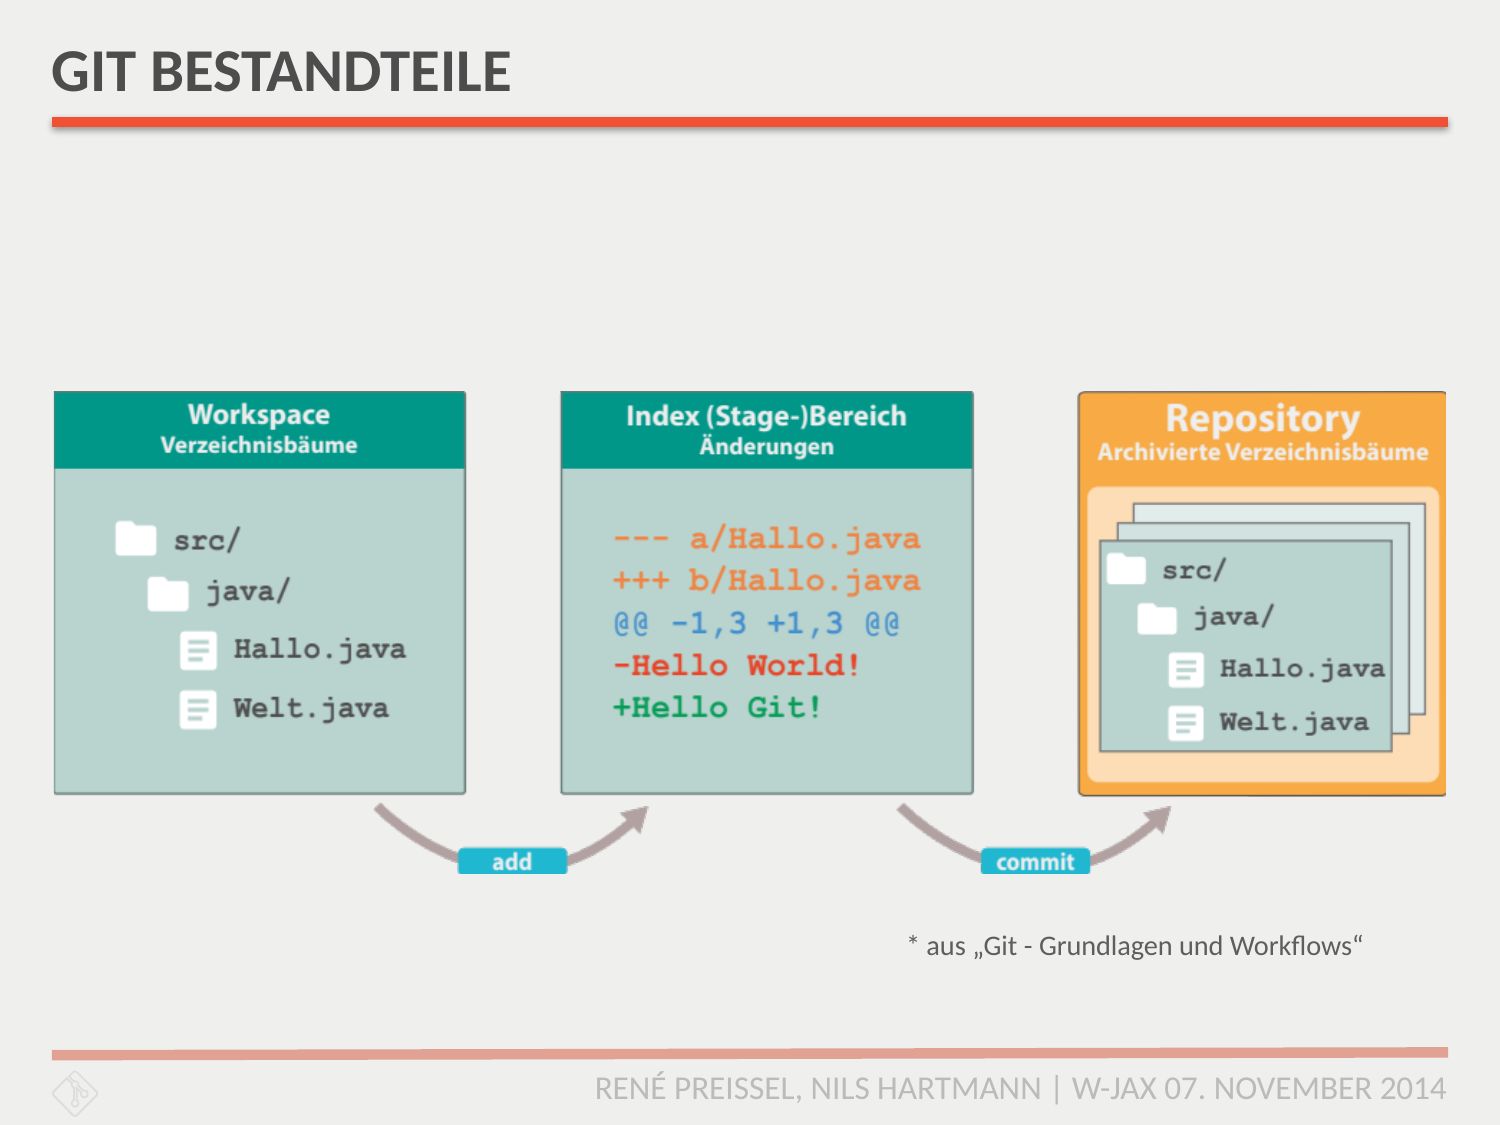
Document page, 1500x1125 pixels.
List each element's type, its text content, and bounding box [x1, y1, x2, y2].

picture [53, 391, 1447, 874]
title GIT BESTANDTEILE [51, 30, 1449, 104]
text_box * aus „Git - Grundlagen und Workflows“ [905, 917, 1461, 972]
